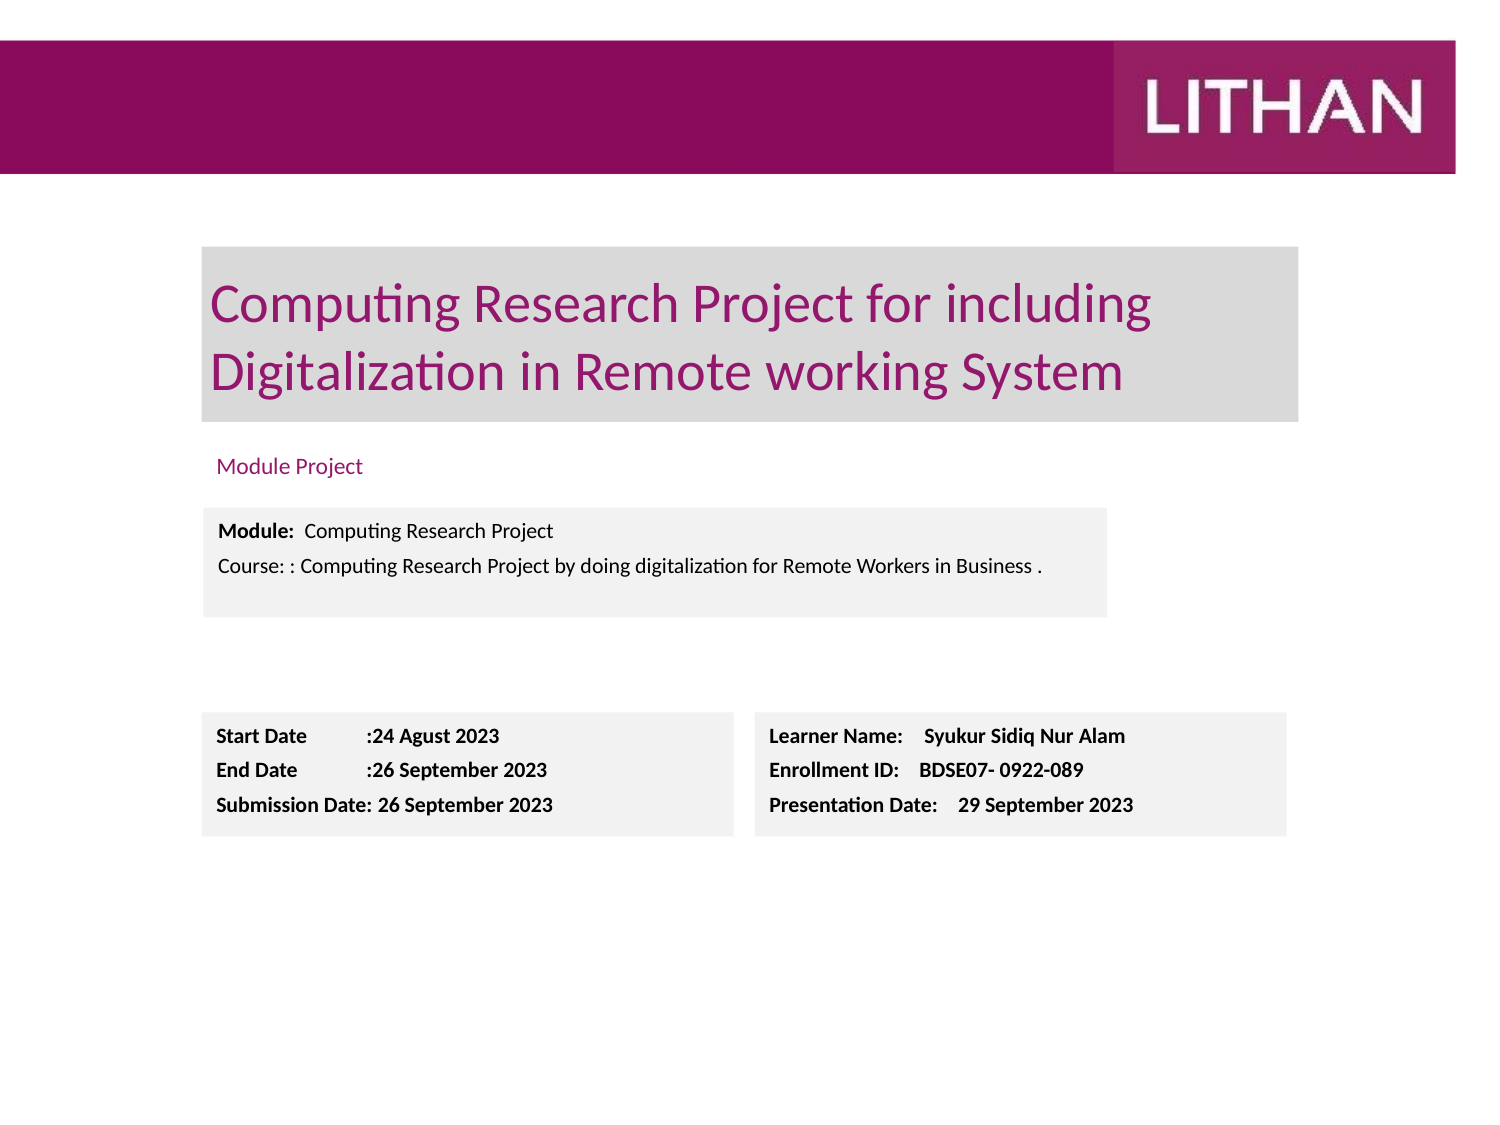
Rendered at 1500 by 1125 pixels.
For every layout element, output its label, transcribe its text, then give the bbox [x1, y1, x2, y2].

text_box Module: Computing Research Project Course: : Computing Research Project by doing digitalization for Remote Workers in Business . [203, 507, 1107, 618]
title Computing Research Project for including Digitalization in Remote working System [201, 246, 1299, 422]
text_box Start Date :24 Agust 2023 End Date :26 September 2023 Submission Date: 26 September 2023 [201, 712, 734, 837]
picture [0, 37, 1457, 178]
text_box Learner Name: Syukur Sidiq Nur Alam Enrollment ID: BDSE07- 0922-089 Presentation Date: 29 September 2023 [754, 712, 1287, 837]
text_box Module Project [201, 430, 924, 501]
